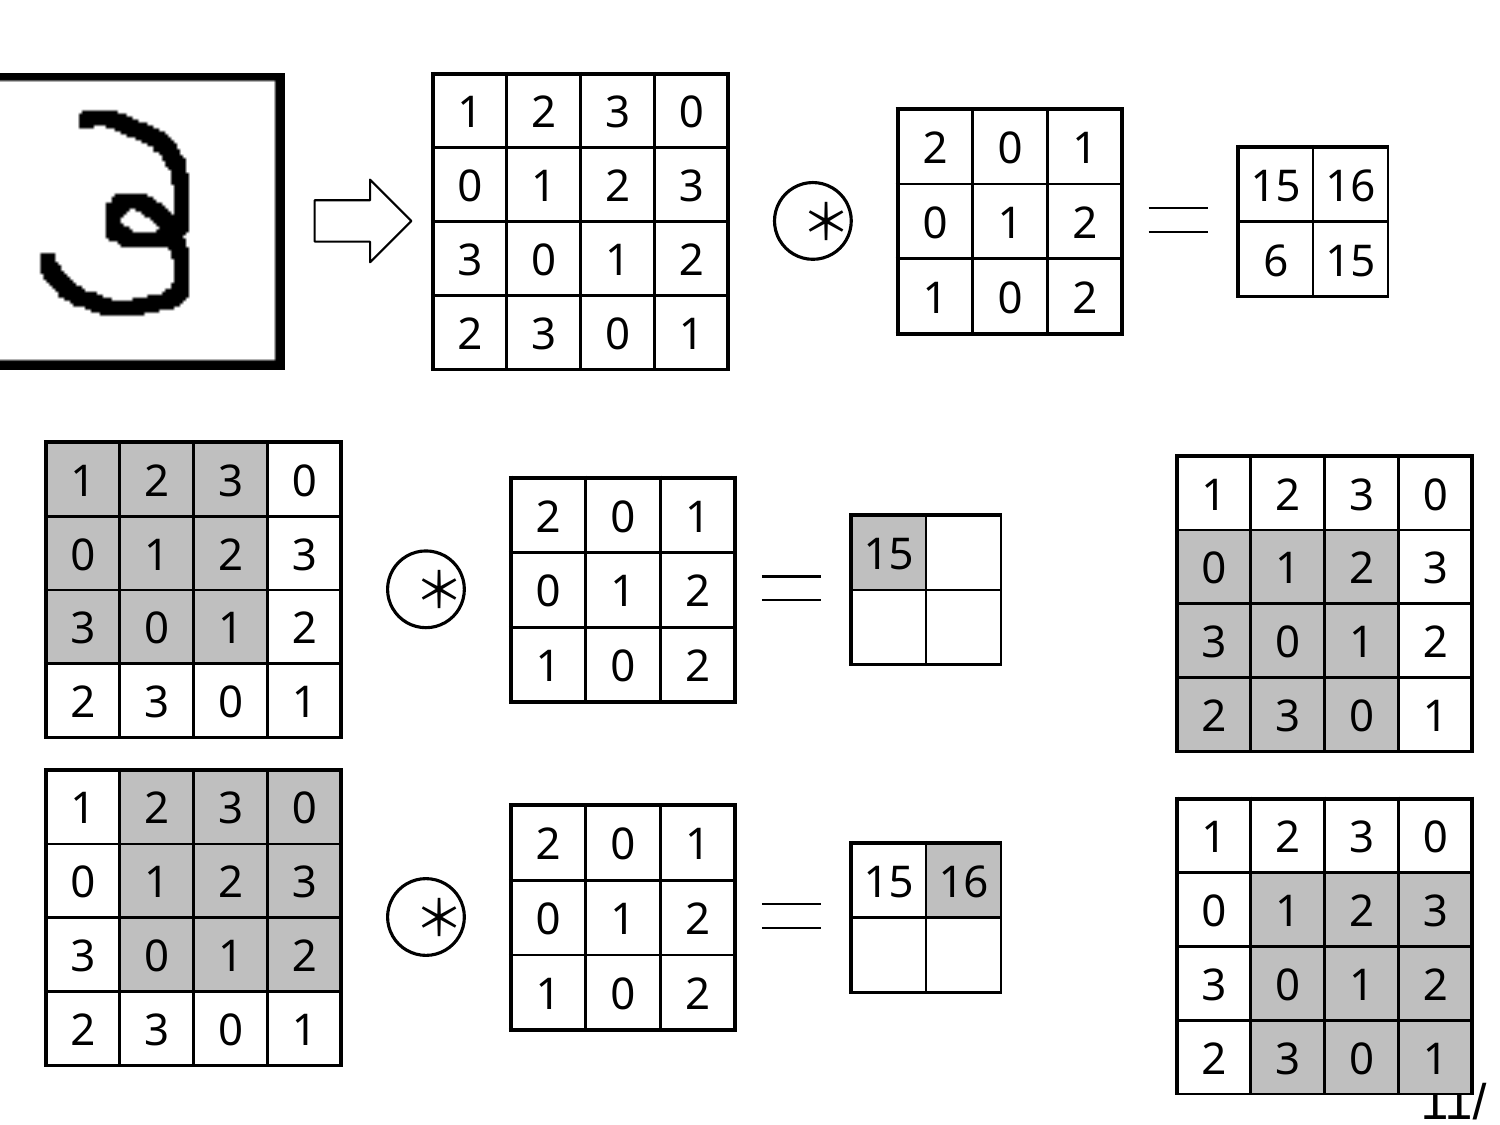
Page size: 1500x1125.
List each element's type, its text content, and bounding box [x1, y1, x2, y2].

table_cell 1 [1326, 605, 1397, 676]
table_cell 2 [1326, 531, 1397, 602]
table_header 3 [195, 772, 266, 843]
table_header 3 [1326, 801, 1397, 871]
table_header 2 [121, 444, 192, 515]
table_cell 0 [513, 882, 584, 954]
table_cell 3 [1400, 874, 1470, 945]
table_header 3 [1326, 458, 1397, 529]
table_header 0 [974, 111, 1046, 183]
table_cell 3 [656, 149, 726, 220]
table_header 2 [513, 807, 584, 879]
table_cell 2 [195, 845, 266, 916]
table_header 1 [48, 444, 118, 515]
table_cell 0 [1179, 531, 1249, 602]
table_cell 0 [121, 591, 192, 662]
table_header 2 [513, 480, 584, 551]
table_header 1 [1179, 801, 1249, 871]
table_cell 0 [587, 629, 659, 700]
table_cell 0 [974, 260, 1046, 332]
table_header 1 [662, 480, 733, 551]
table_cell 2 [662, 956, 733, 1028]
table_header 15 [1240, 149, 1312, 220]
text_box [774, 182, 852, 260]
table_cell 2 [269, 591, 339, 662]
table_header 2 [1252, 801, 1323, 871]
table_header 1 [435, 76, 505, 146]
table_cell 1 [1400, 679, 1470, 750]
table_cell 15 [1314, 223, 1387, 295]
table_cell 1 [513, 956, 584, 1028]
table_cell [853, 919, 925, 991]
table_cell 0 [508, 223, 579, 294]
table_cell 3 [48, 591, 118, 662]
table_cell 3 [1252, 679, 1323, 750]
table_cell 0 [1326, 1022, 1397, 1093]
table_cell 2 [1400, 605, 1470, 676]
table_cell 0 [195, 665, 266, 736]
table_cell 2 [656, 223, 726, 294]
table_cell 2 [195, 518, 266, 589]
table_cell 0 [195, 993, 266, 1064]
table_cell 2 [662, 882, 733, 954]
table_header 0 [587, 480, 659, 551]
table_cell 0 [900, 185, 971, 257]
table_cell 3 [508, 297, 579, 368]
table_cell 2 [662, 554, 733, 626]
table_cell 0 [48, 845, 118, 916]
table_header 3 [582, 76, 653, 146]
table_cell 1 [1252, 531, 1323, 602]
table_cell 3 [121, 665, 192, 736]
table_cell 1 [513, 629, 584, 700]
table_header 1 [1179, 458, 1249, 529]
table_cell 1 [656, 297, 726, 368]
table_cell 3 [1179, 948, 1249, 1019]
table_header 1 [48, 772, 118, 843]
table_header 3 [195, 444, 266, 515]
table_header 1 [662, 807, 733, 879]
table_header 2 [508, 76, 579, 146]
table_cell 1 [582, 223, 653, 294]
table_cell 2 [1400, 948, 1470, 1019]
table_cell 1 [508, 149, 579, 220]
text_box [314, 179, 412, 263]
table_header 2 [121, 772, 192, 843]
table_cell 3 [121, 993, 192, 1064]
table_cell 3 [1179, 605, 1249, 676]
table_cell 0 [513, 554, 584, 626]
table_cell 0 [1326, 679, 1397, 750]
table_cell 1 [587, 882, 659, 954]
table_cell 6 [1240, 223, 1312, 295]
table_cell 1 [1326, 948, 1397, 1019]
table_header 0 [587, 807, 659, 879]
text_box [387, 550, 465, 628]
table_cell 0 [435, 149, 505, 220]
table_header 1 [1049, 111, 1120, 183]
table_cell 1 [195, 591, 266, 662]
table_cell 1 [269, 665, 339, 736]
table_header [927, 517, 1000, 589]
table_cell [927, 591, 1000, 663]
table_cell 3 [269, 845, 339, 916]
table_header 16 [1314, 149, 1387, 220]
table_header 15 [853, 517, 925, 589]
table_header 2 [900, 111, 971, 183]
table_header 0 [656, 76, 726, 146]
table_cell 0 [1252, 948, 1323, 1019]
table_header 16 [927, 845, 1000, 916]
table_cell 2 [662, 629, 733, 700]
table_cell 1 [1400, 1022, 1470, 1093]
table_cell 1 [121, 518, 192, 589]
table_cell 0 [121, 919, 192, 990]
table_cell 1 [974, 185, 1046, 257]
table_cell 1 [195, 919, 266, 990]
table_cell 3 [435, 223, 505, 294]
table_cell 3 [1252, 1022, 1323, 1093]
table_header 0 [269, 444, 339, 515]
table_cell 0 [582, 297, 653, 368]
table_cell 3 [1400, 531, 1470, 602]
table_cell 1 [121, 845, 192, 916]
table_cell [853, 591, 925, 663]
table_cell 0 [1252, 605, 1323, 676]
table_header 0 [269, 772, 339, 843]
table_cell 2 [269, 919, 339, 990]
table_cell 0 [48, 518, 118, 589]
table_cell 1 [900, 260, 971, 332]
picture [0, 73, 285, 370]
table_cell 2 [48, 665, 118, 736]
table_cell 1 [1252, 874, 1323, 945]
table_cell 2 [1326, 874, 1397, 945]
table_cell 0 [587, 956, 659, 1028]
table_header 0 [1400, 458, 1470, 529]
table_cell 2 [48, 993, 118, 1064]
table_cell 1 [269, 993, 339, 1064]
table_cell [927, 919, 1000, 991]
table_cell 2 [582, 149, 653, 220]
table_cell 2 [1049, 185, 1120, 257]
table_cell 2 [1049, 260, 1120, 332]
table_cell 1 [587, 554, 659, 626]
table_header 2 [1252, 458, 1323, 529]
table_cell 0 [1179, 874, 1249, 945]
table_cell 3 [269, 518, 339, 589]
table_cell 2 [1179, 679, 1249, 750]
table_cell 3 [48, 919, 118, 990]
table_header 0 [1400, 801, 1470, 871]
table_cell 2 [1179, 1022, 1249, 1093]
table_cell 2 [435, 297, 505, 368]
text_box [387, 878, 465, 956]
table_header 15 [853, 845, 925, 916]
